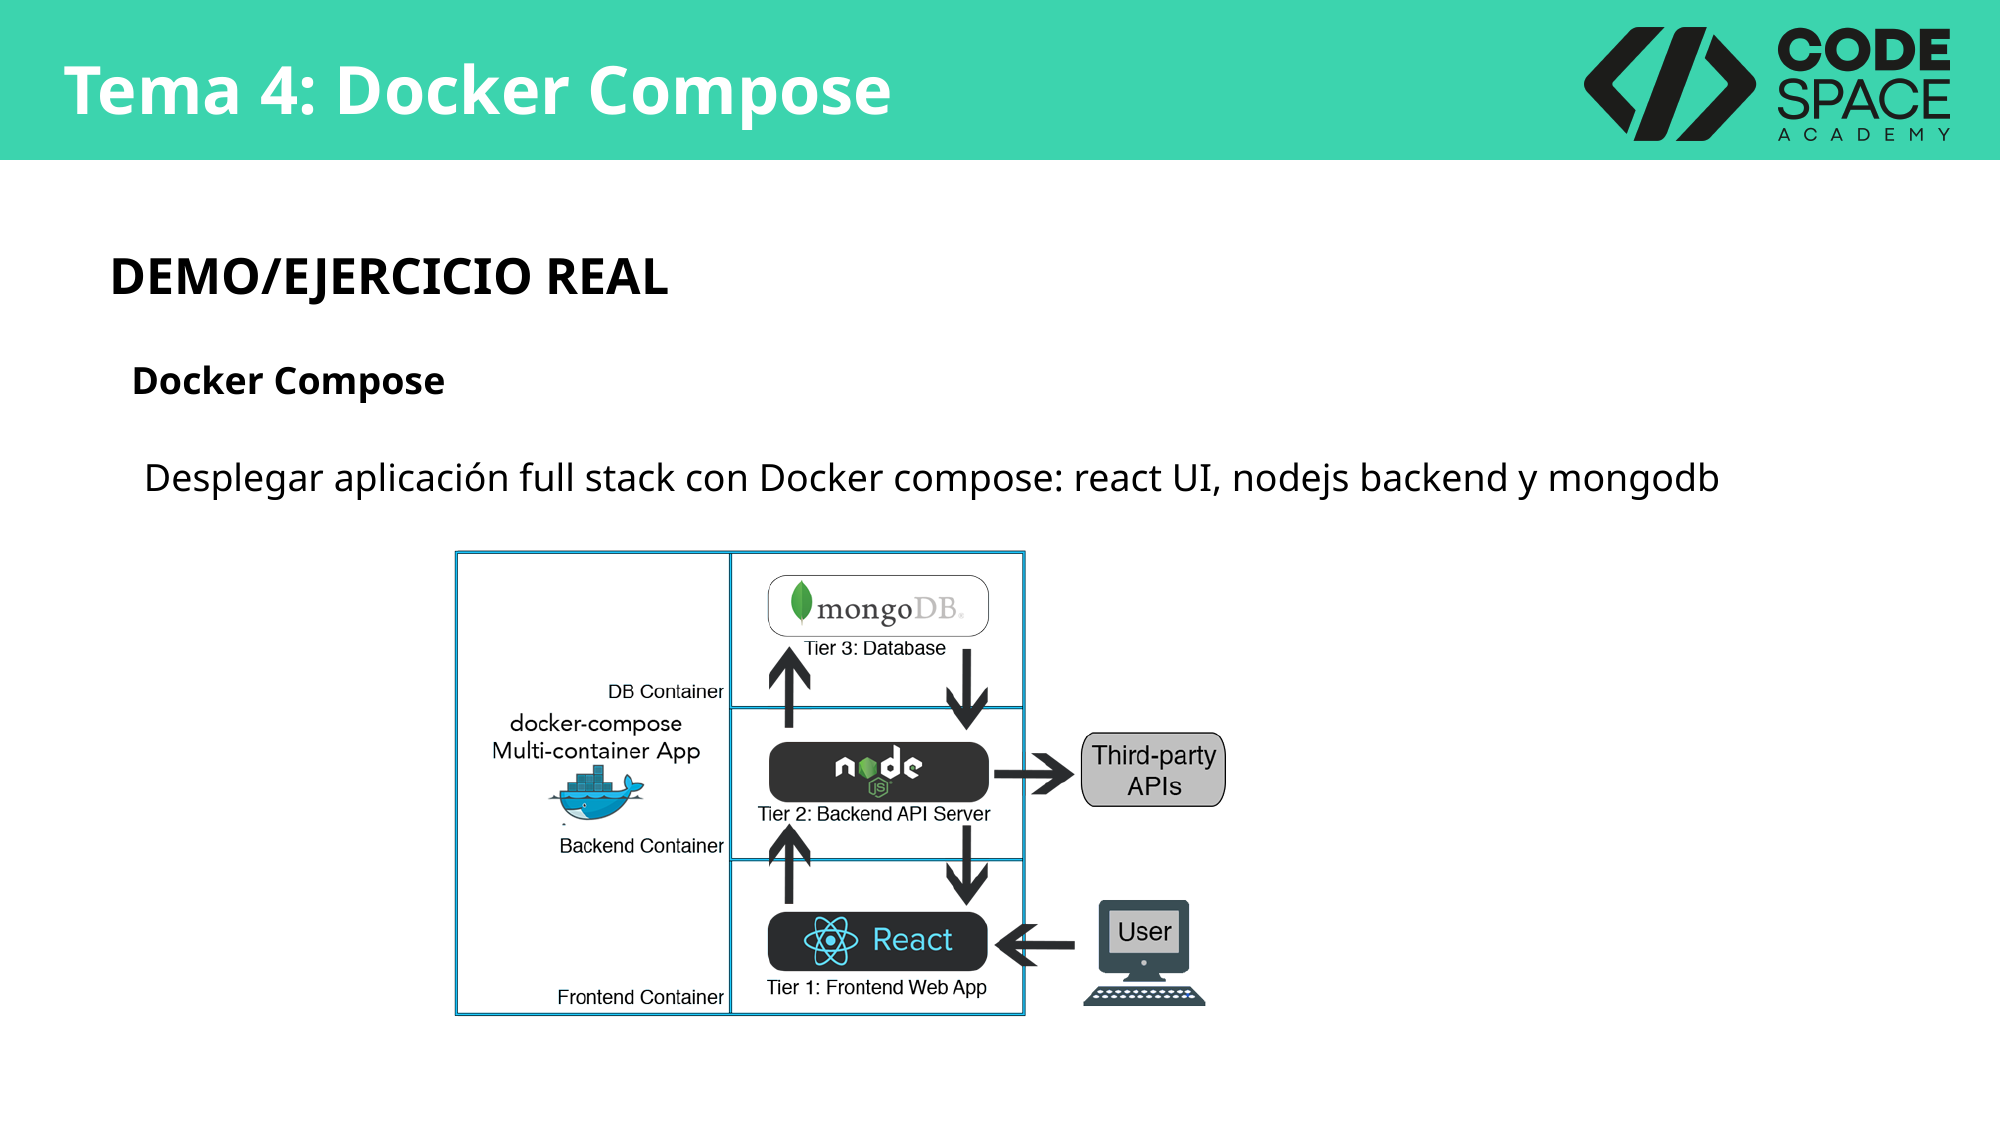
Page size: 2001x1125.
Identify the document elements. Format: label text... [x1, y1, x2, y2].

text_box [0, 0, 2000, 160]
text_box Tema 4: Docker Compose [43, 36, 1458, 132]
text_box DEMO/EJERCICIO REAL [94, 236, 685, 312]
picture [1584, 27, 1950, 141]
text_box Docker Compose [116, 349, 461, 409]
text_box Desplegar aplicación full stack con Docker compose: react UI, nodejs backend y mongodb [129, 446, 1930, 507]
picture [447, 547, 1230, 1018]
